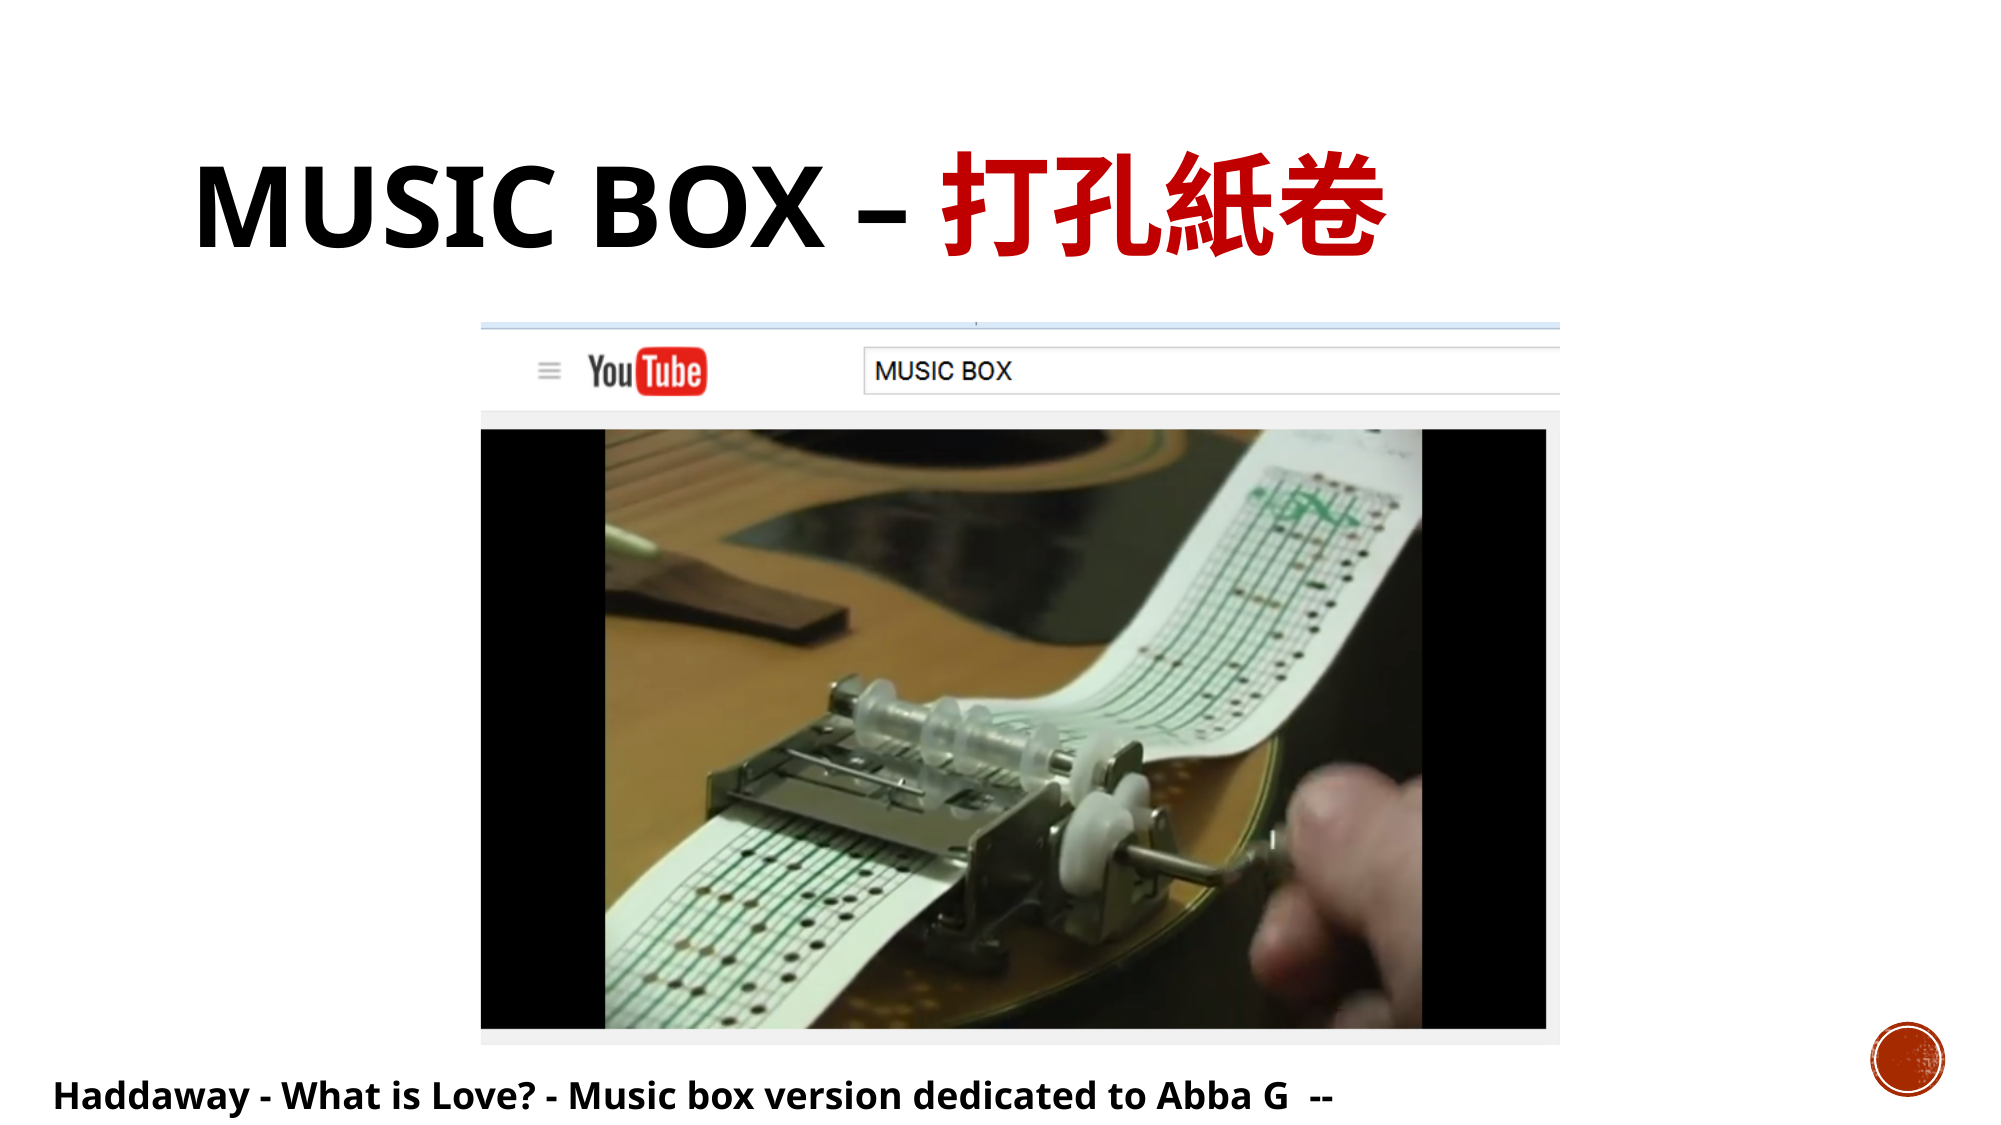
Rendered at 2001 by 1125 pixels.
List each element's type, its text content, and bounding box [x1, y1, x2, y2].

title Music BOX –打孔紙卷 [175, 79, 1826, 344]
picture [480, 322, 1560, 1045]
text_box Haddaway - What is Love? - Music box version dedicated to Abba G -- [37, 1064, 1460, 1125]
